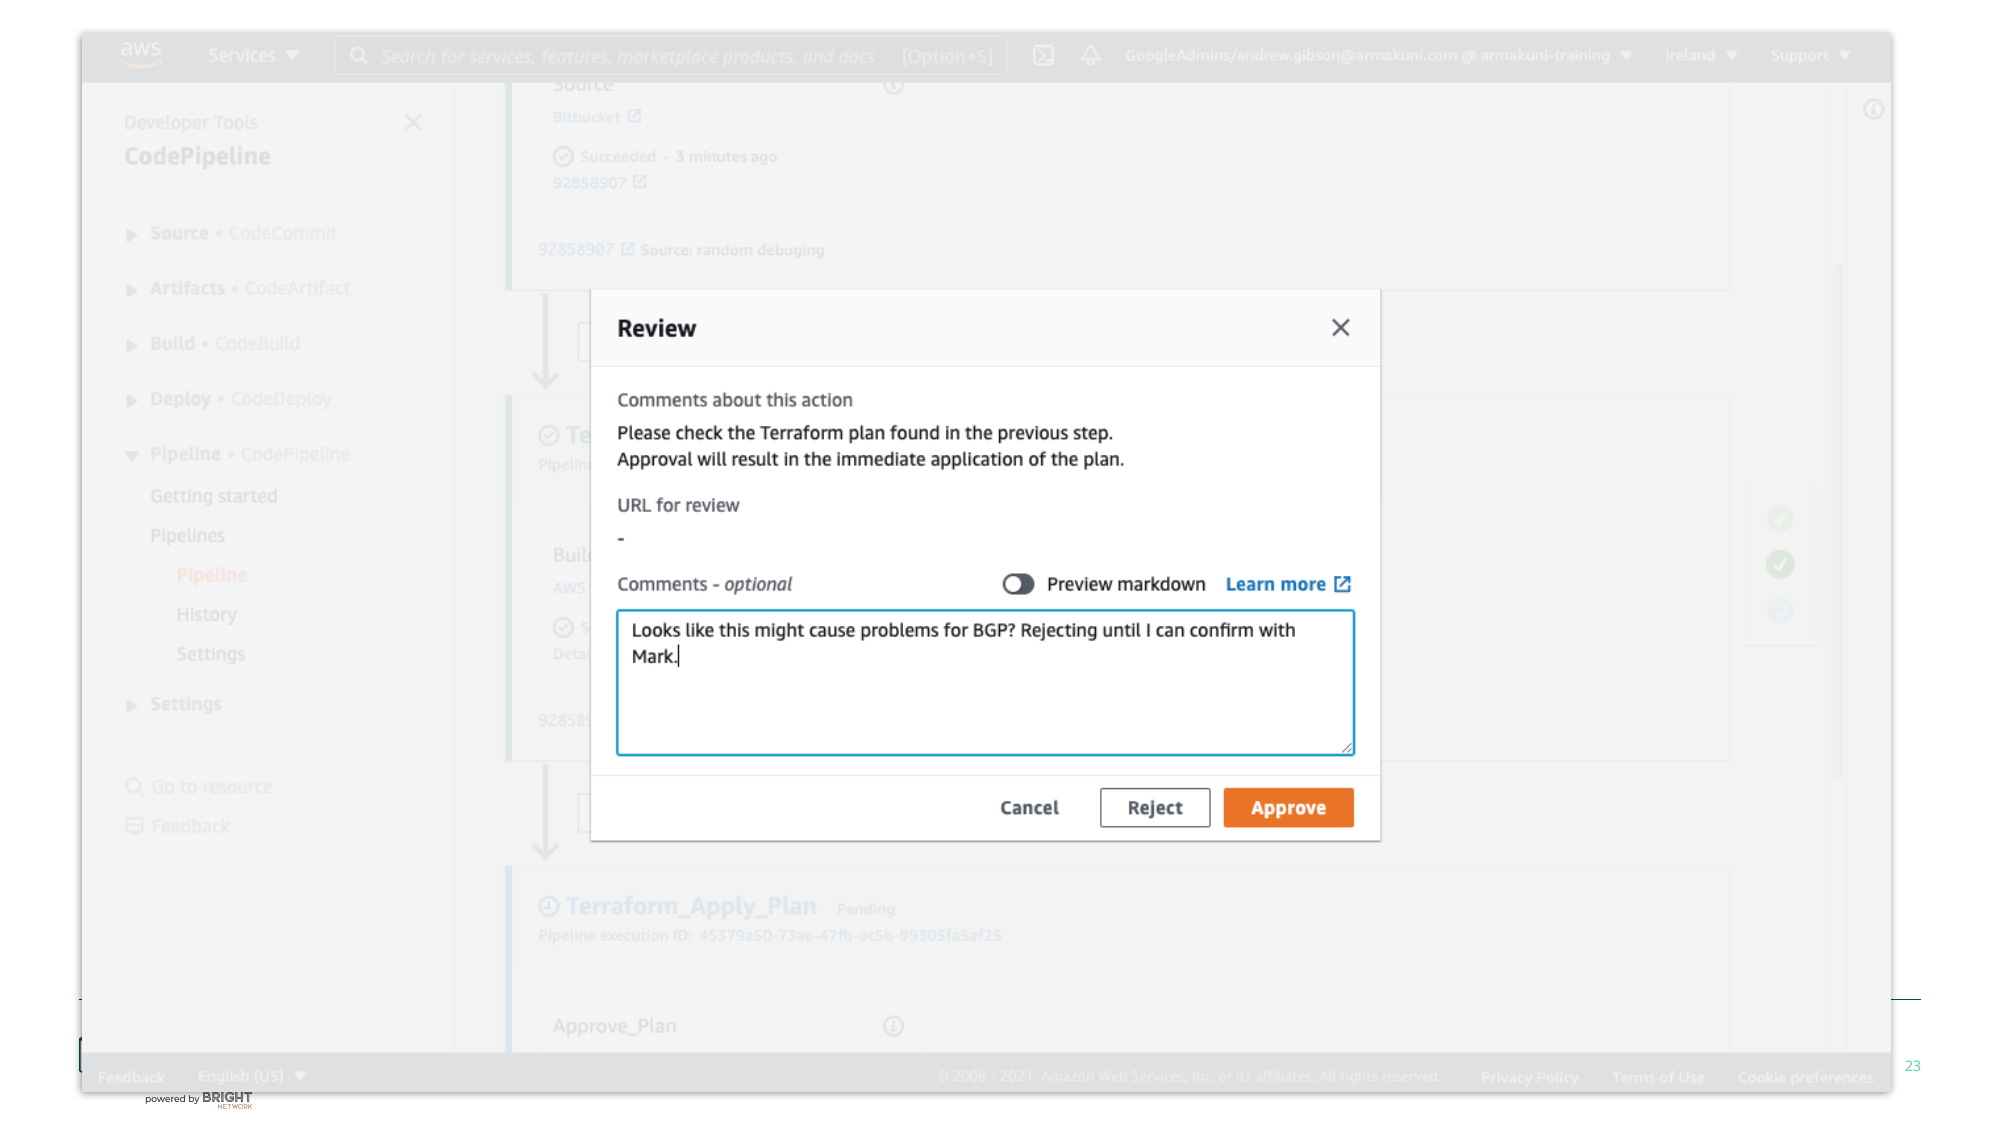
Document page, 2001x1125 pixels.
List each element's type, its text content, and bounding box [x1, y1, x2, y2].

picture [79, 33, 1891, 1109]
slide_number ‹#› [1896, 1049, 1922, 1084]
